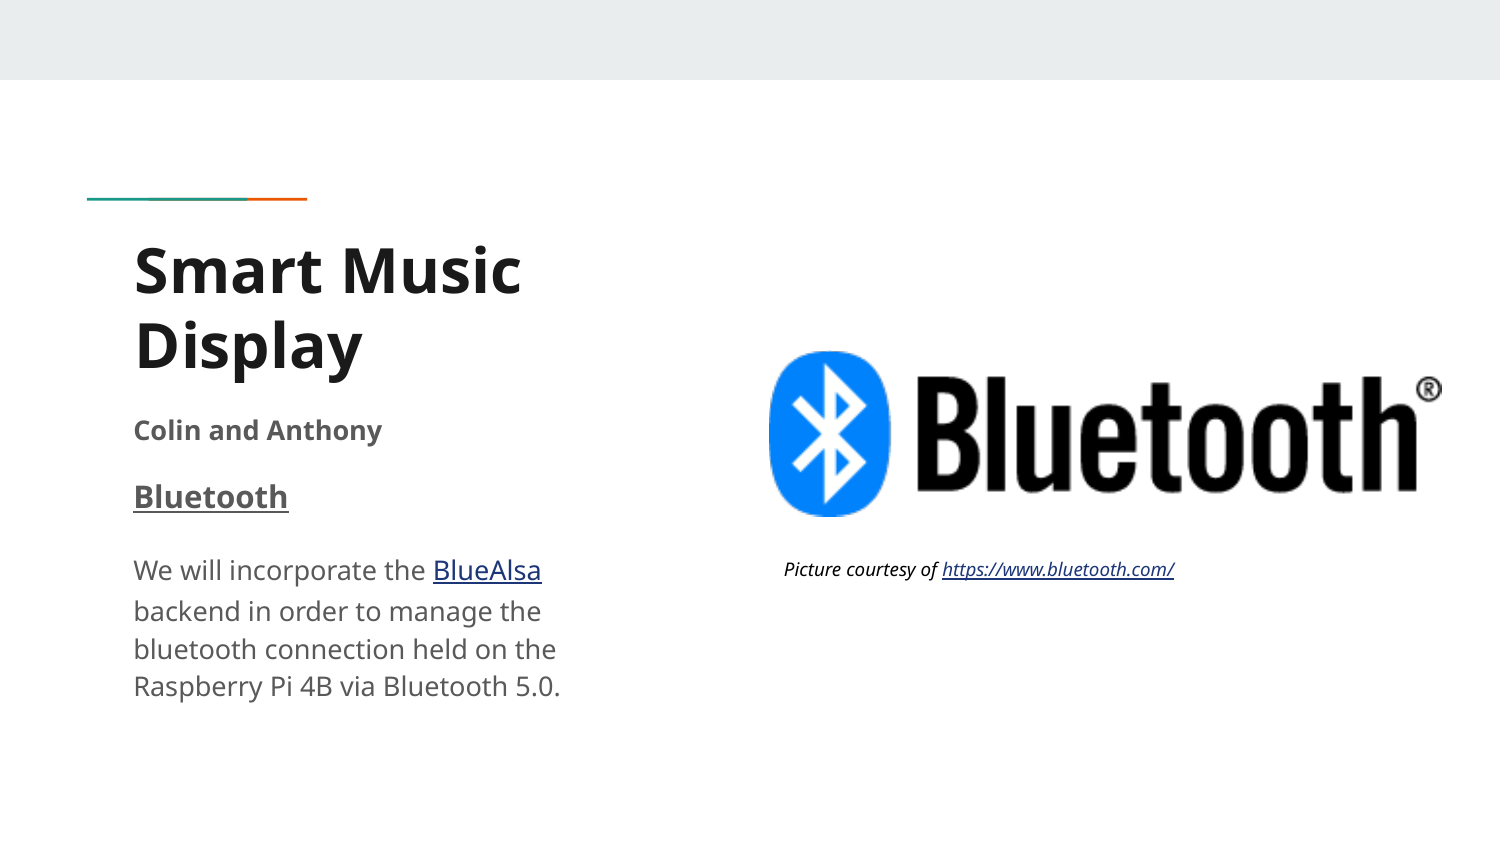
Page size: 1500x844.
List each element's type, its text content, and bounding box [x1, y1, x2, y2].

list Bluetooth We will incorporate the BlueAlsa backend in order to manage the bluetooth connection held on the Raspberry Pi 4B via Bluetooth 5.0. [118, 474, 660, 719]
text_box Picture courtesy of https://www.bluetooth.com/ [768, 545, 1465, 597]
list Colin and Anthony [118, 393, 660, 474]
title Smart Music Display [119, 216, 662, 443]
picture [768, 350, 1442, 518]
